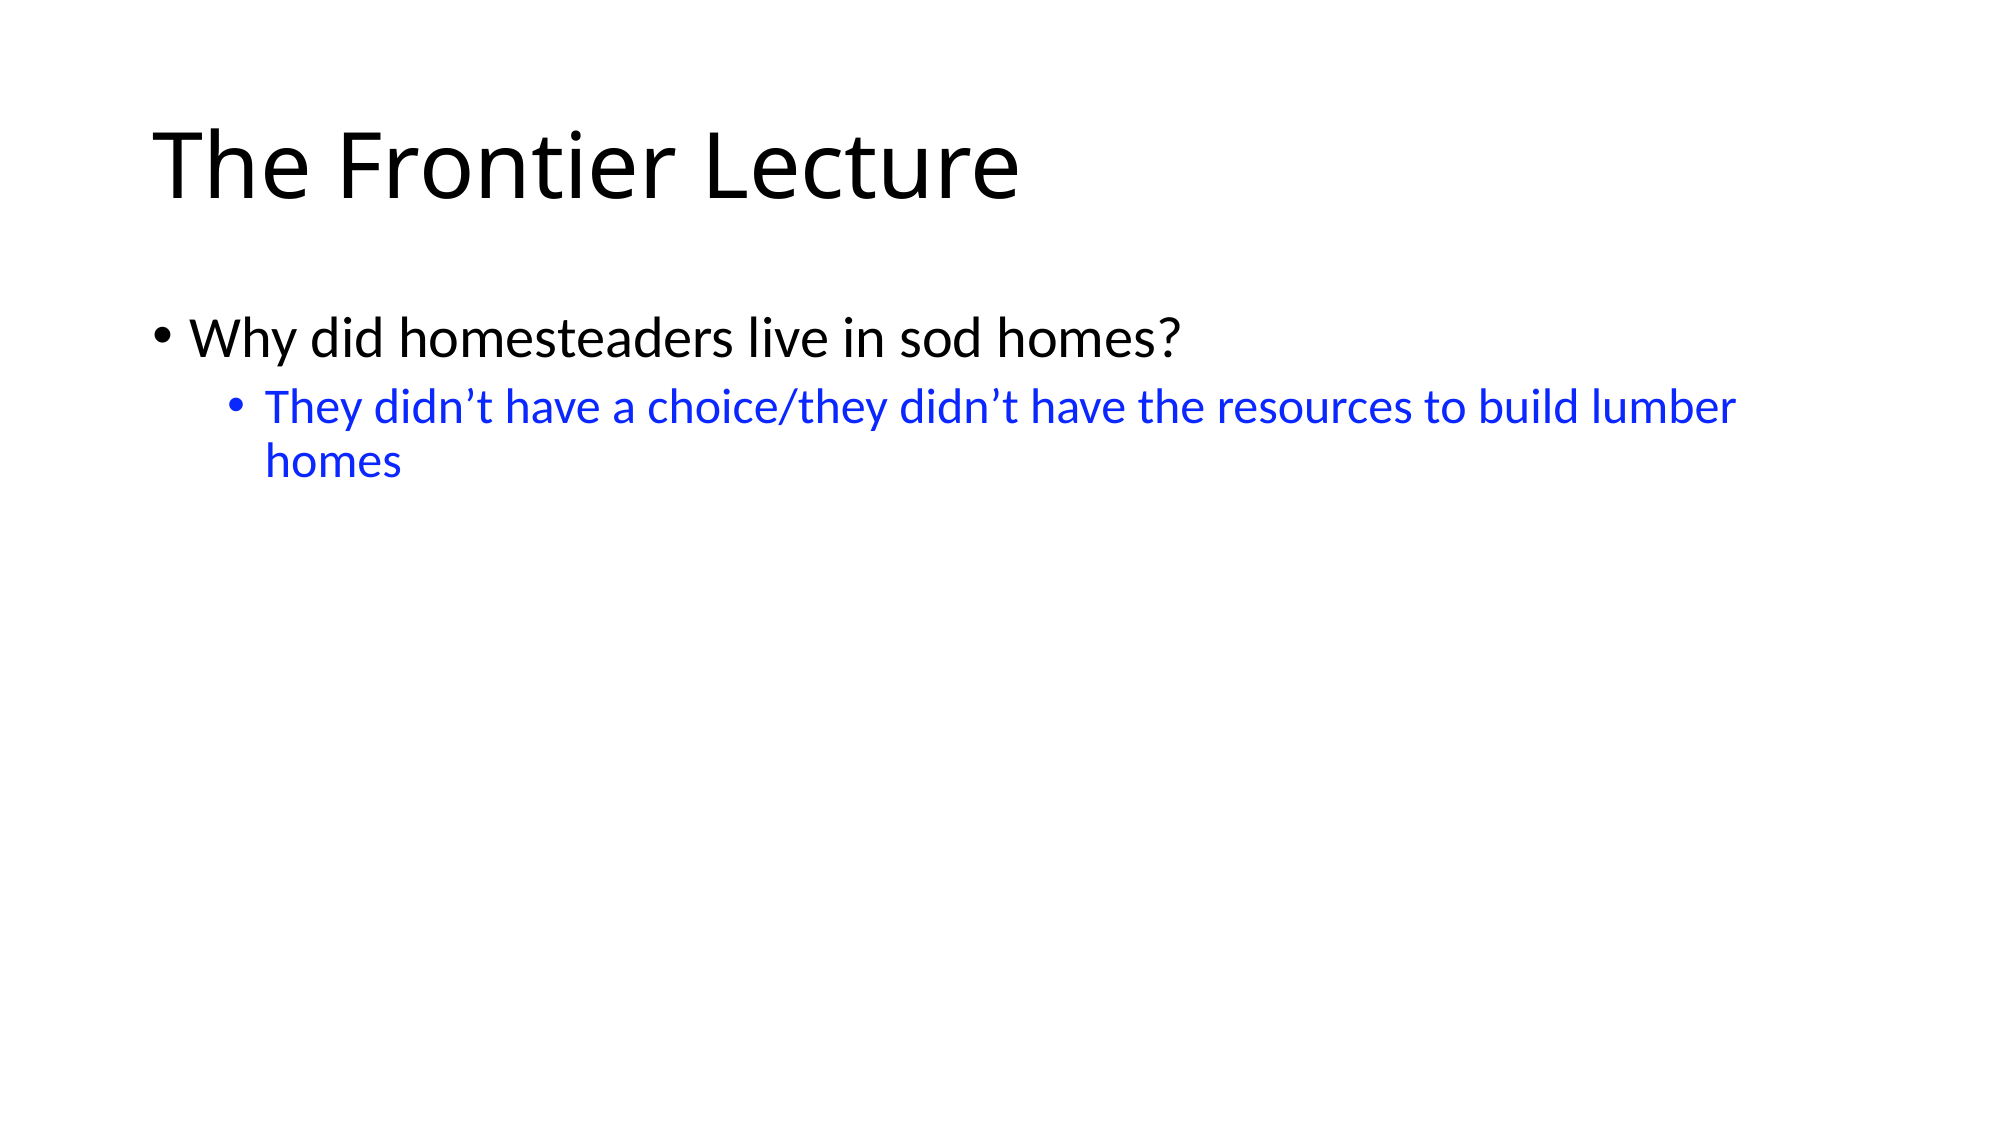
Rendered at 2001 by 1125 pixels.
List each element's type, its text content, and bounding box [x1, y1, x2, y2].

title The Frontier Lecture [137, 59, 1863, 278]
list Why did homesteaders live in sod homes? They didn’t have a choice/they didn’t have the resources to build lumber homes [137, 299, 1863, 1014]
